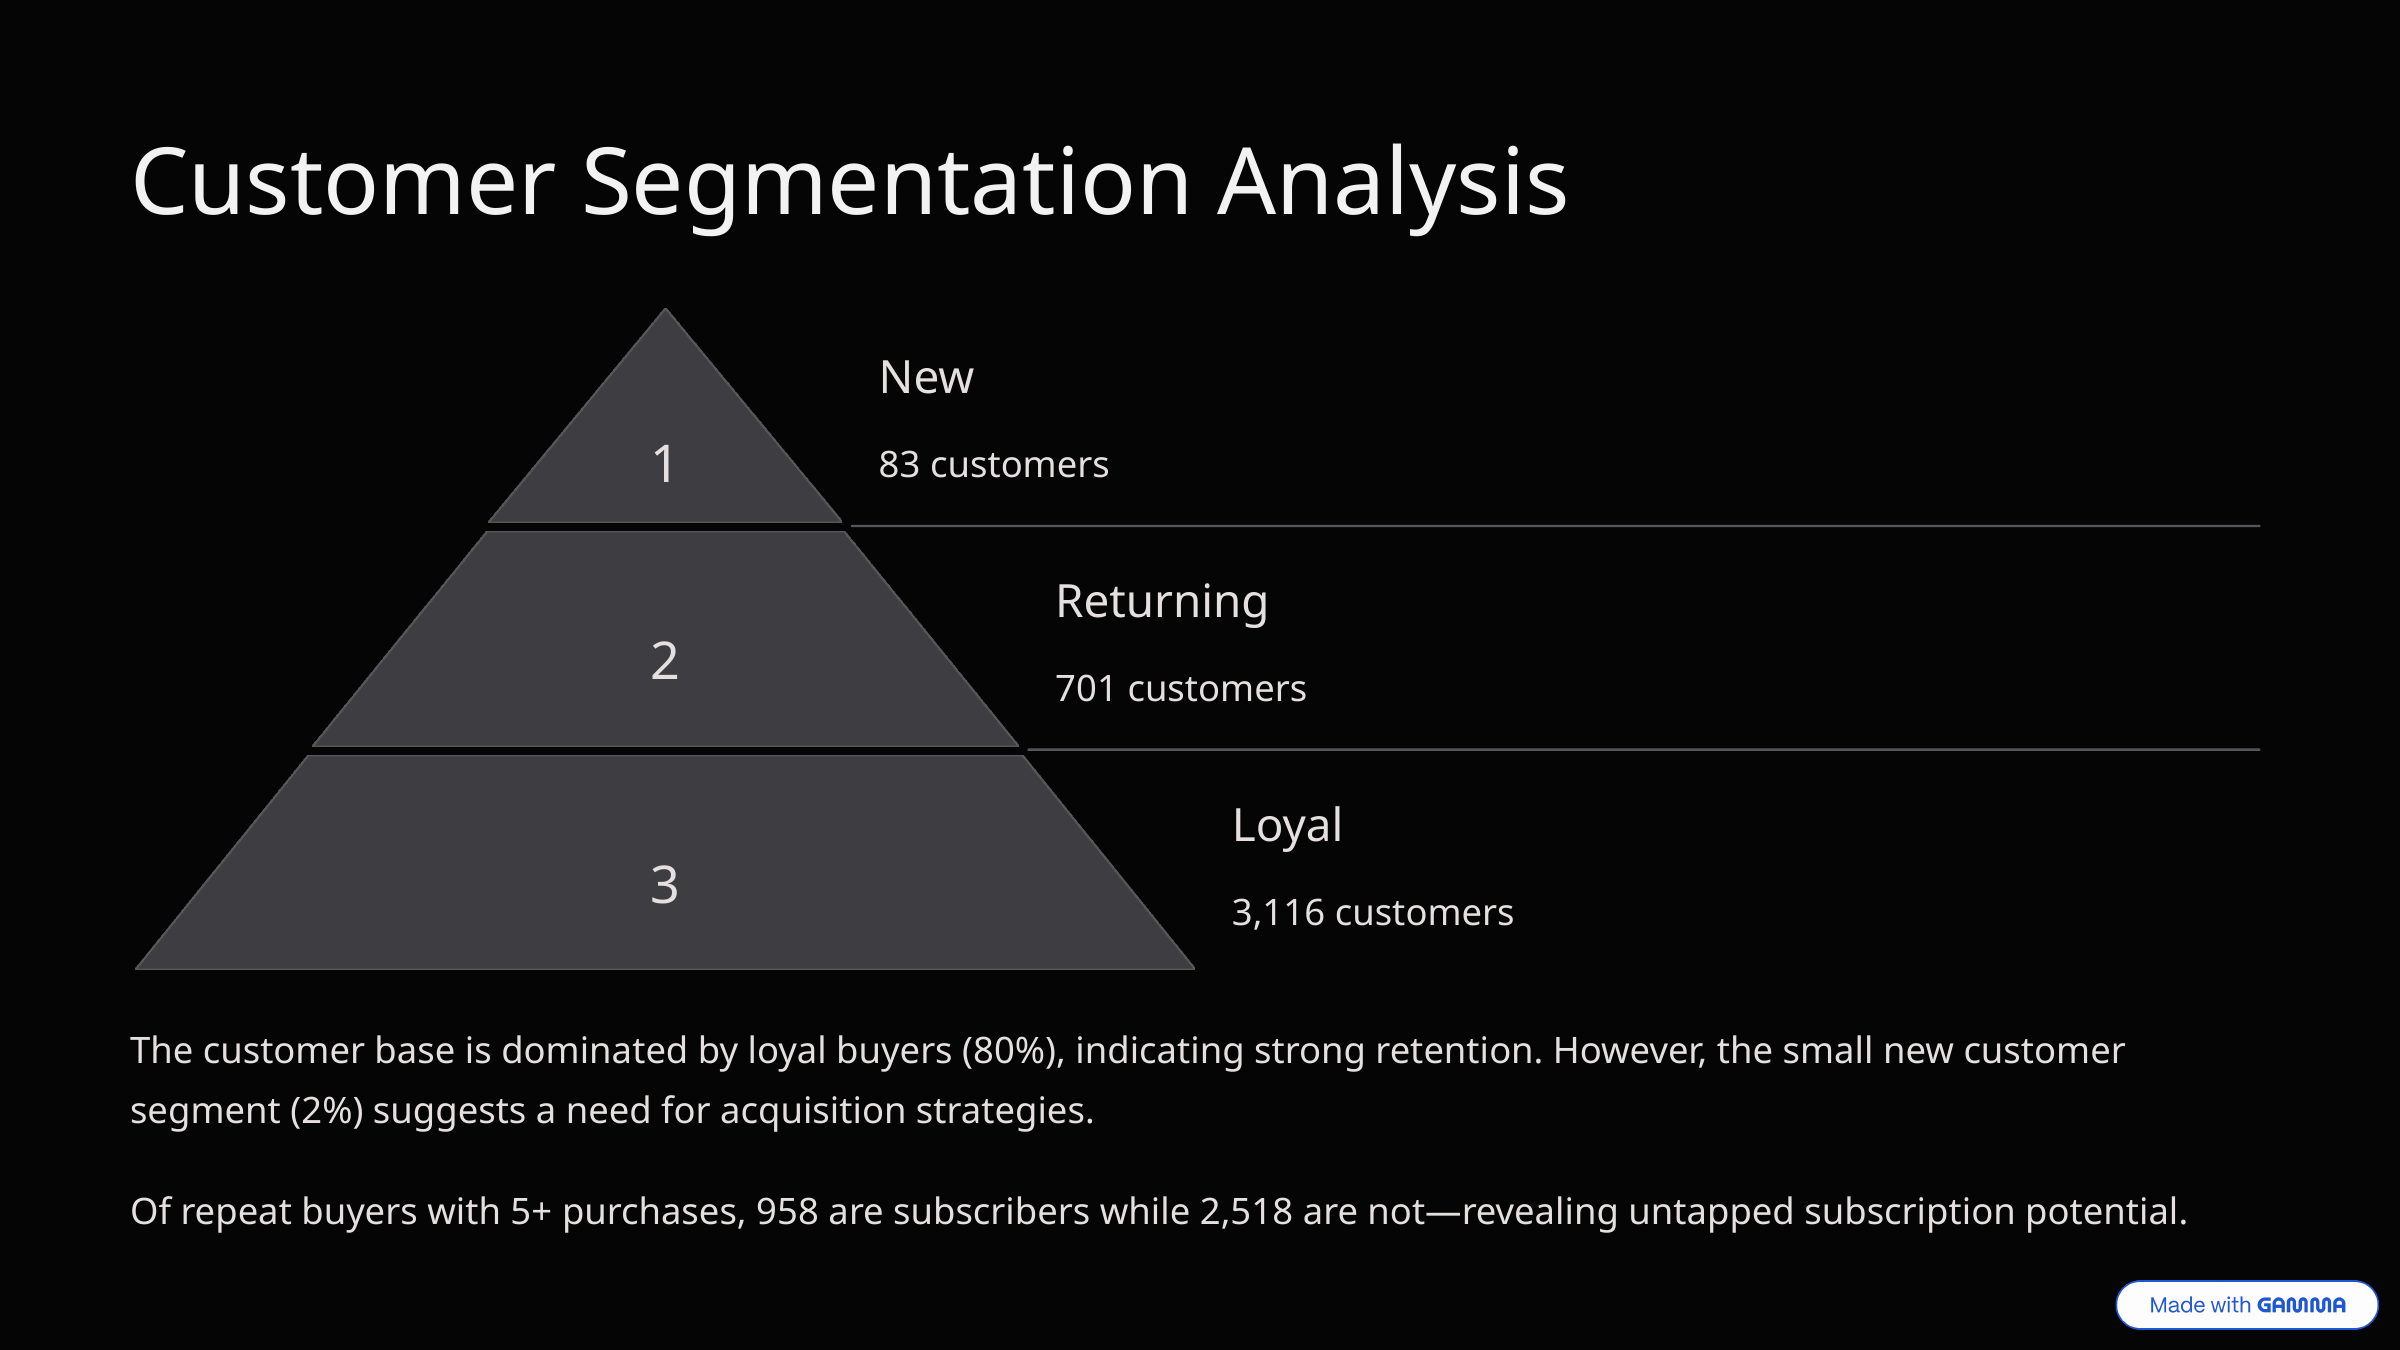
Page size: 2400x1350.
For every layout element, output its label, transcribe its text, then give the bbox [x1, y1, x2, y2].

picture [2106, 1271, 2389, 1339]
text_box Loyal [1231, 792, 1505, 851]
text_box 83 customers [878, 425, 1104, 486]
picture [311, 531, 1019, 747]
text_box New [878, 345, 1104, 404]
text_box 701 customers [1055, 649, 1301, 710]
text_box 3,116 customers [1231, 873, 1505, 933]
picture [135, 755, 1195, 970]
text_box Of repeat buyers with 5+ purchases, 958 are subscribers while 2,518 are not—revealing untapped subscription potential. [130, 1172, 2270, 1233]
text_box The customer base is dominated by loyal buyers (80%), indicating strong retention. However, the small new customer segment (2%) suggests a need for acquisition strategies. [130, 1011, 2270, 1131]
text_box [850, 524, 2261, 528]
picture [488, 308, 842, 523]
text_box Returning [1055, 569, 1301, 628]
text_box Customer Segmentation Analysis [130, 117, 1664, 234]
